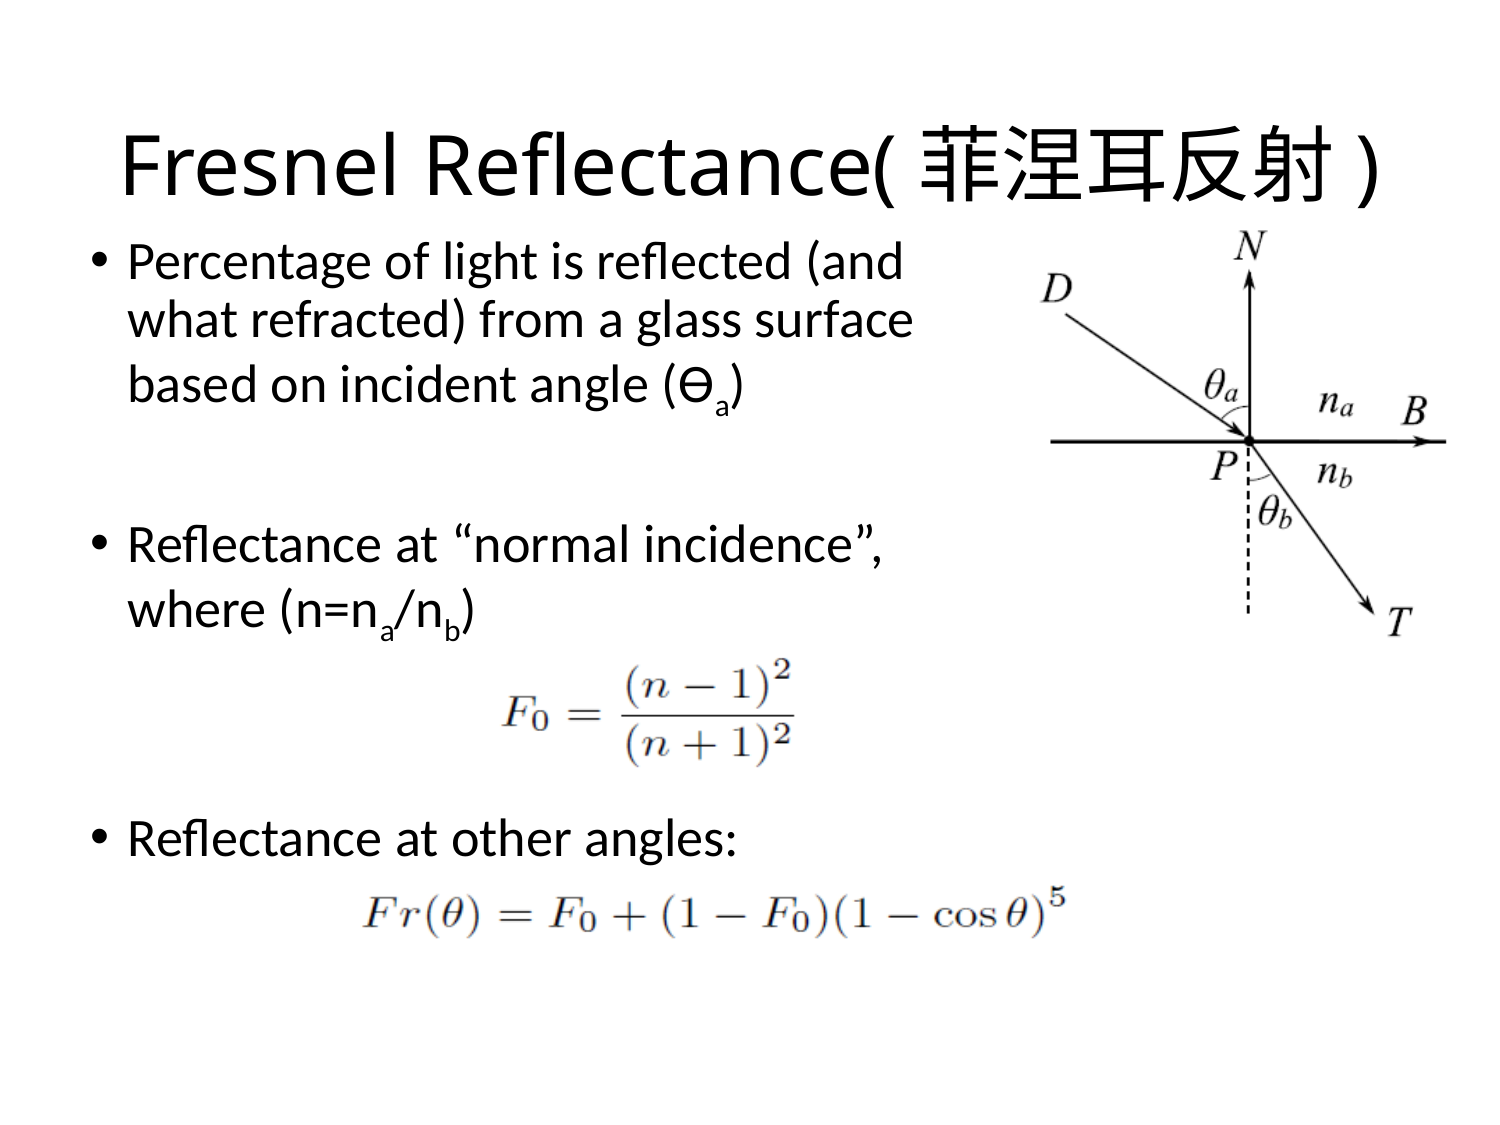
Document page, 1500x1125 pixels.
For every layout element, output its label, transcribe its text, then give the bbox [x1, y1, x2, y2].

picture [495, 649, 815, 772]
picture [356, 883, 1087, 940]
title Fresnel Reflectance(菲涅耳反射) [103, 59, 1397, 224]
picture [1027, 218, 1464, 650]
list Percentage of light is reflected (and what refracted) from a glass surface based on incident angle (ϴa) Reflectance at “normal incidence”, where (n=na/nb) Reflectance at other angles: [75, 224, 1028, 1025]
